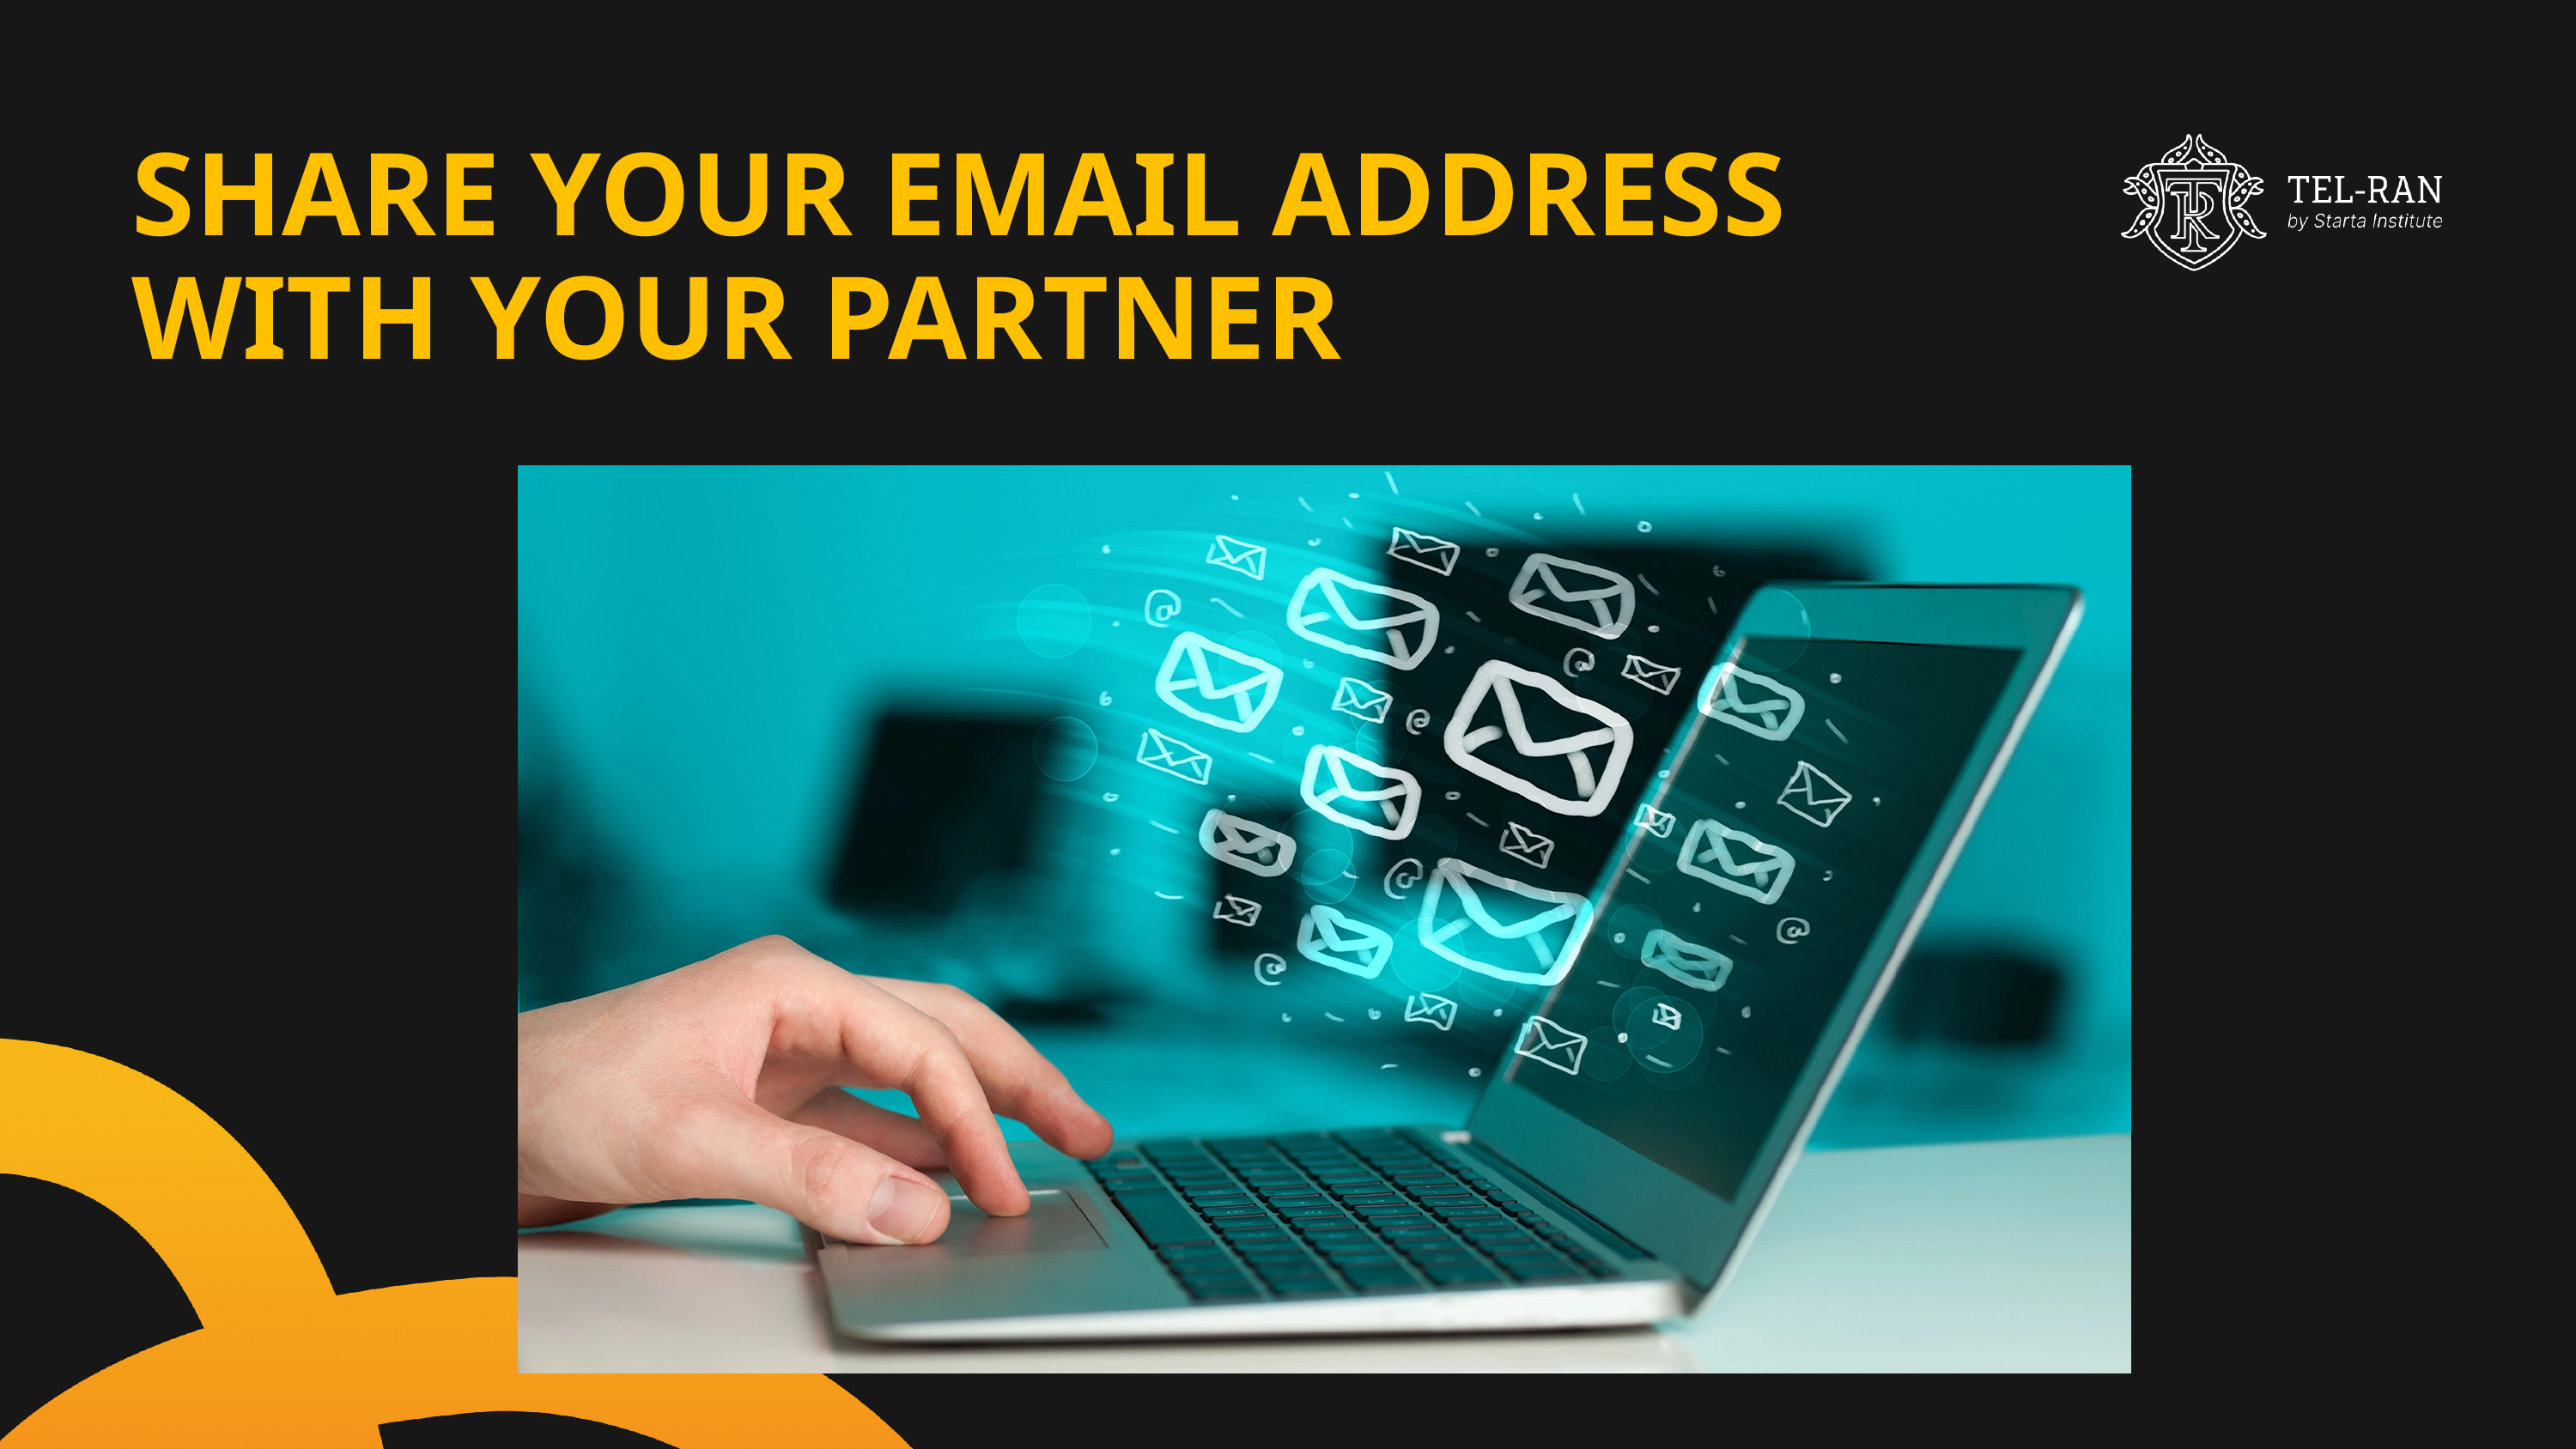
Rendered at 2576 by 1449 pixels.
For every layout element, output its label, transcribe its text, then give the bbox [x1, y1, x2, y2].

text_box SHARE YOUR EMAIL ADDRESS WITH YOUR PARTNER [131, 136, 2070, 385]
picture [0, 465, 2132, 1449]
picture [2121, 133, 2442, 272]
